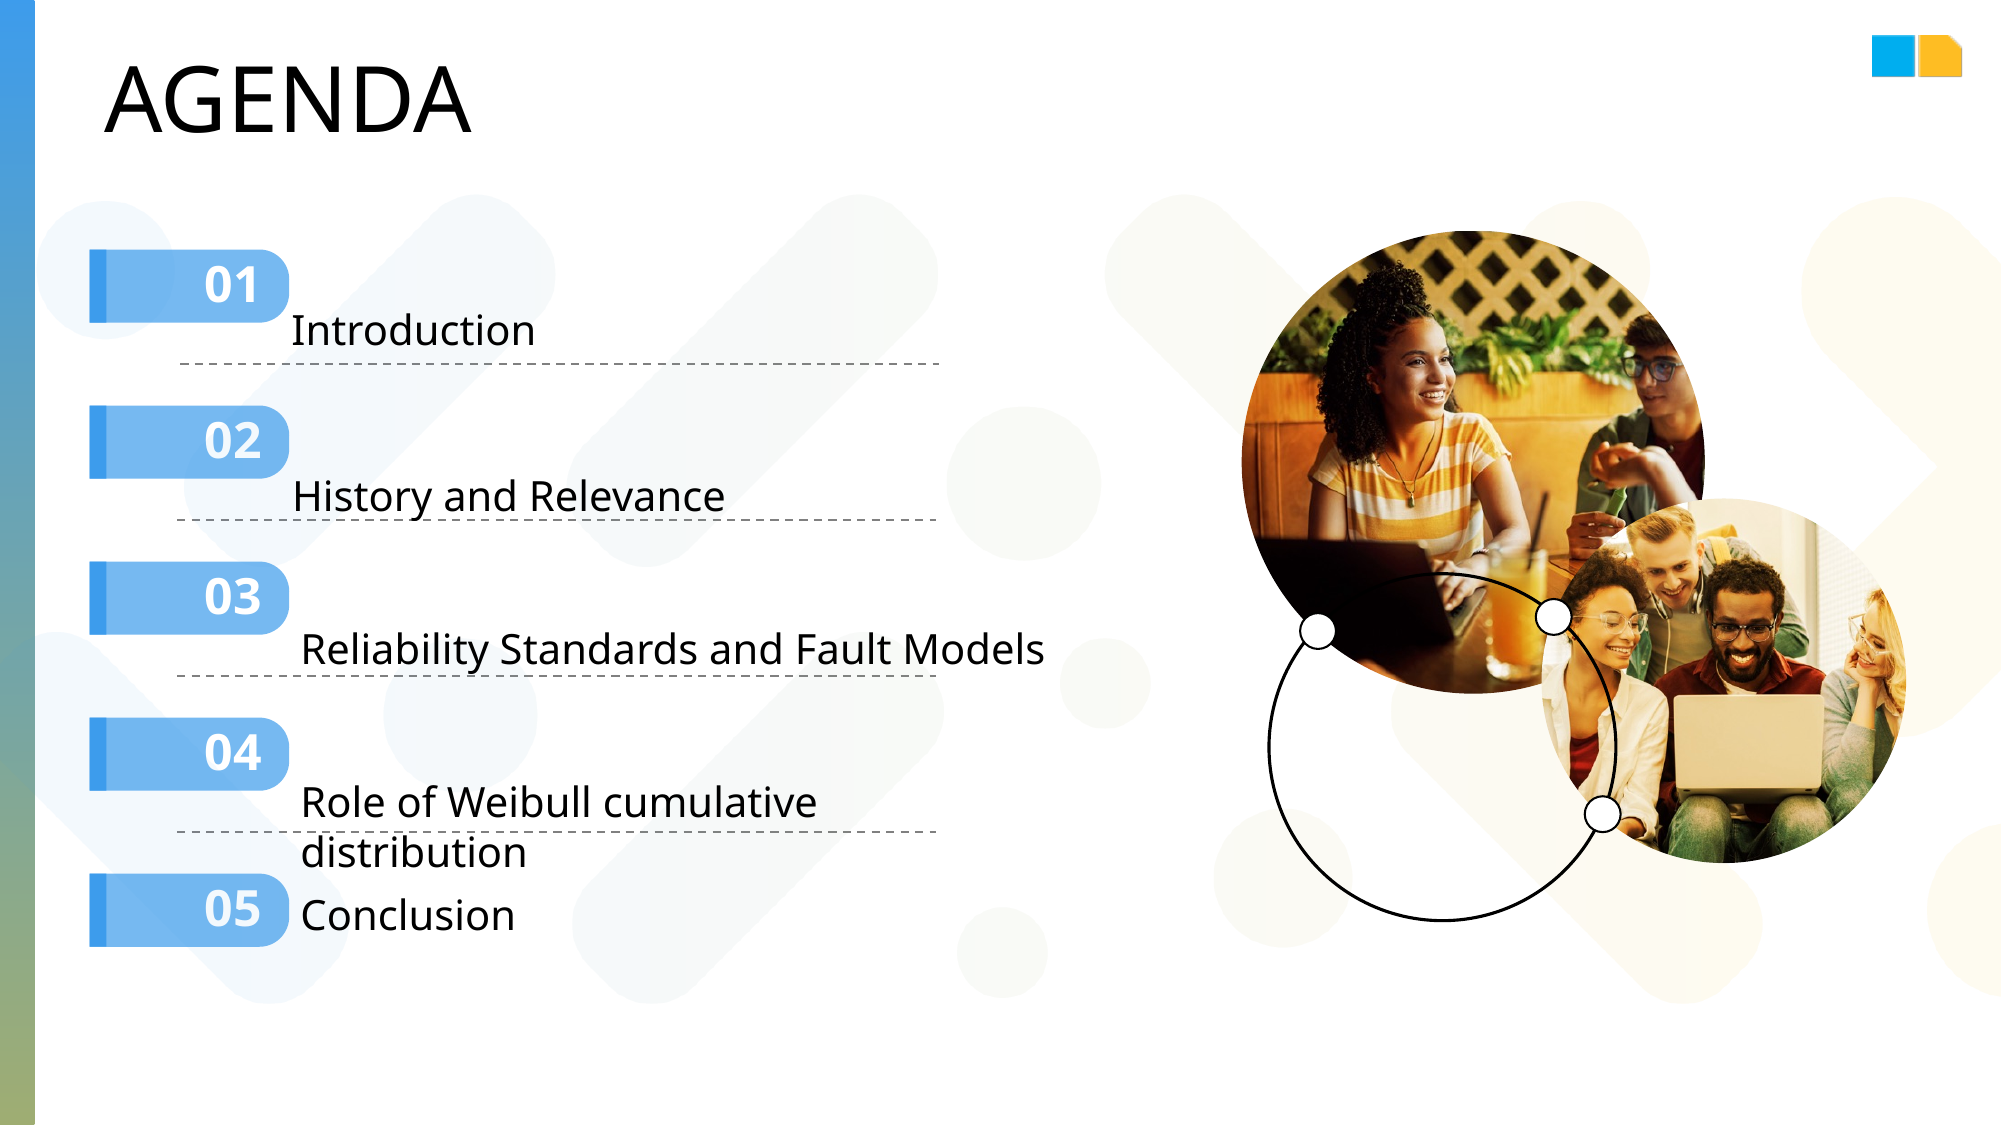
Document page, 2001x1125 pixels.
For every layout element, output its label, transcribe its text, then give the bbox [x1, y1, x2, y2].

picture [1241, 230, 1907, 864]
picture [1872, 35, 1964, 79]
title AGENDA [89, 45, 1815, 188]
picture [1331, 576, 1614, 802]
text_box Reliability Standards and Fault Models [285, 615, 1067, 681]
text_box Conclusion [285, 881, 1067, 946]
text_box Introduction [276, 296, 552, 361]
text_box Role of Weibull cumulative distribution [285, 768, 1067, 881]
text_box History and Relevance [277, 461, 741, 527]
